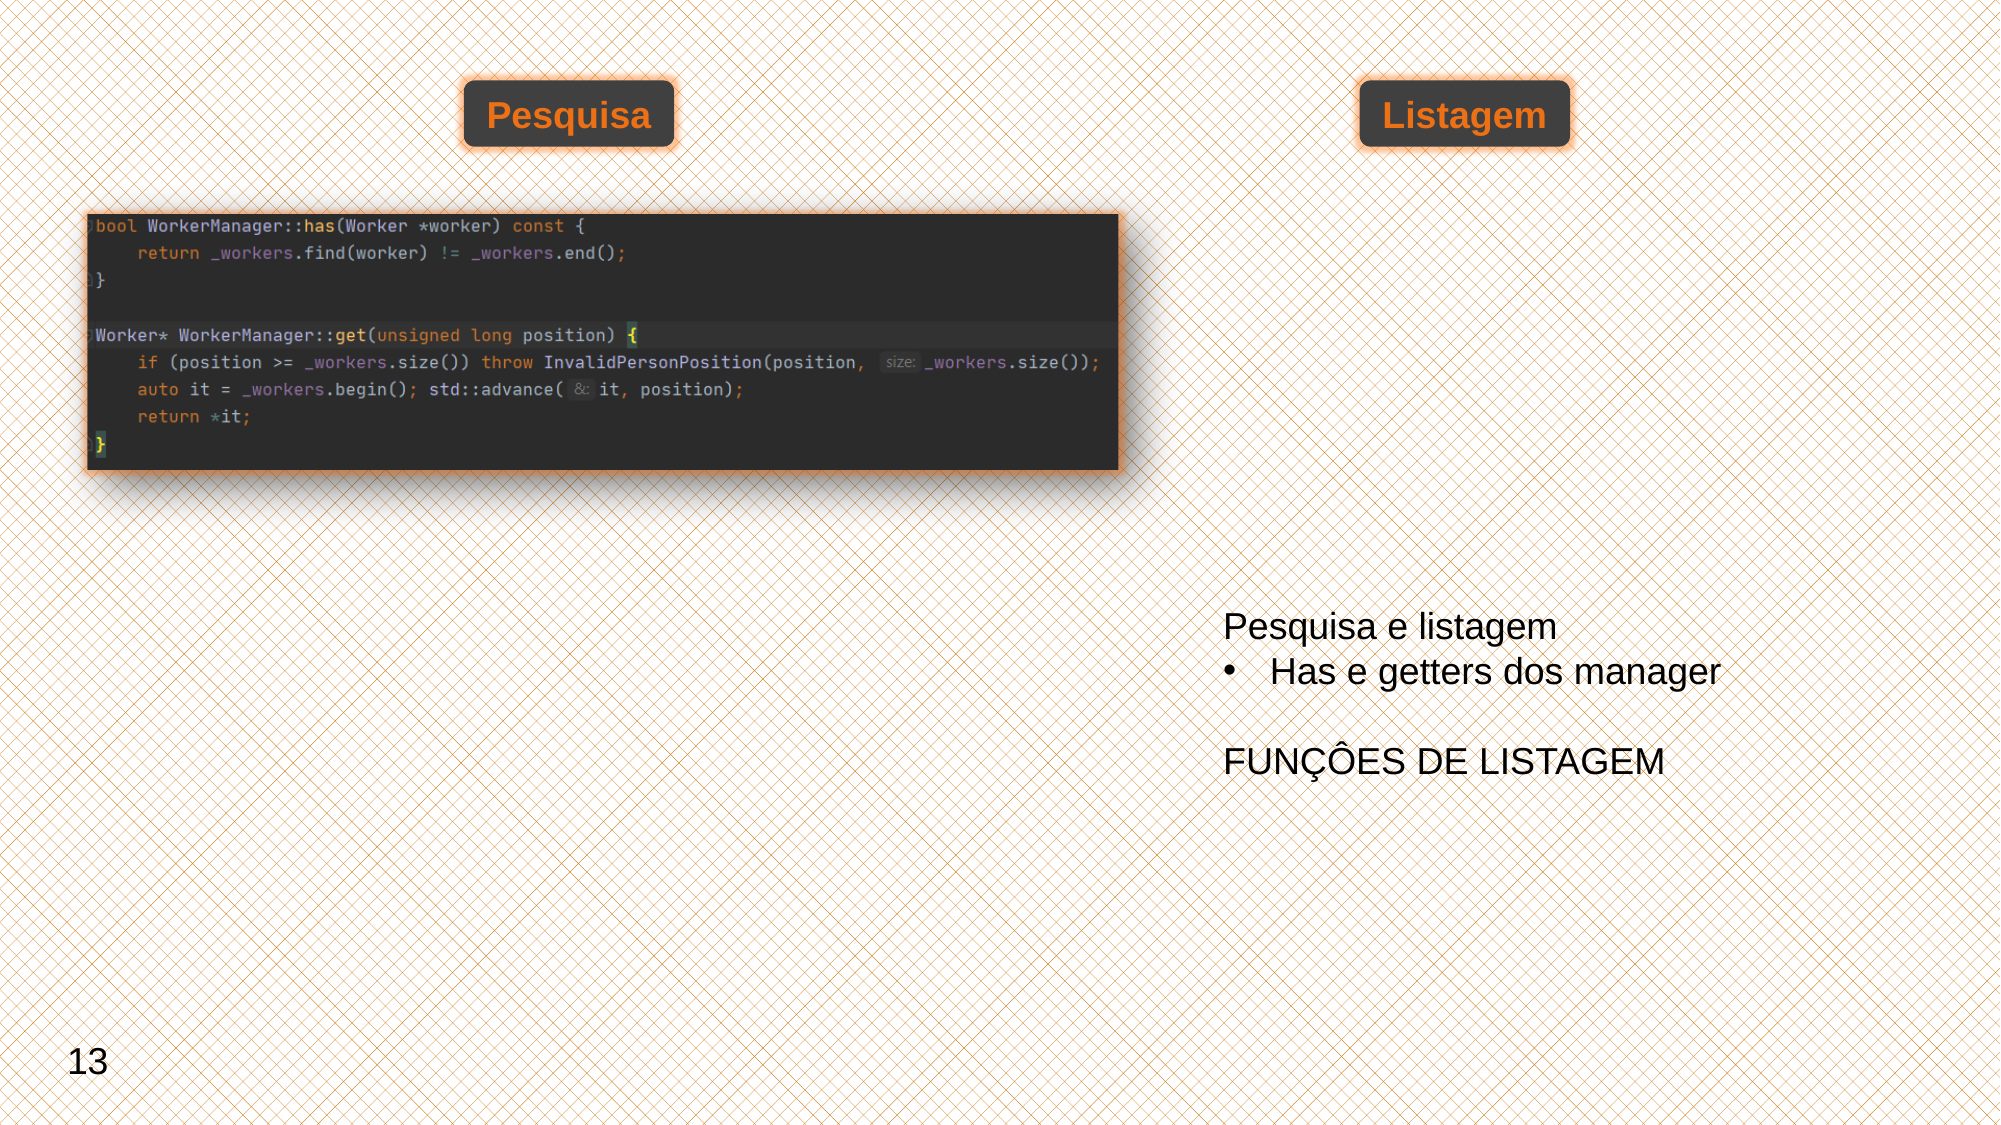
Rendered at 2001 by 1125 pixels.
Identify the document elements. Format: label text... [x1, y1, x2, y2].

text_box 13 [52, 1029, 162, 1090]
text_box Pesquisa [463, 80, 675, 147]
text_box Pesquisa e listagem Has e getters dos manager FUNÇÔES DE LISTAGEM [1208, 594, 1932, 880]
text_box Listagem [1359, 80, 1571, 147]
picture [87, 213, 1119, 470]
